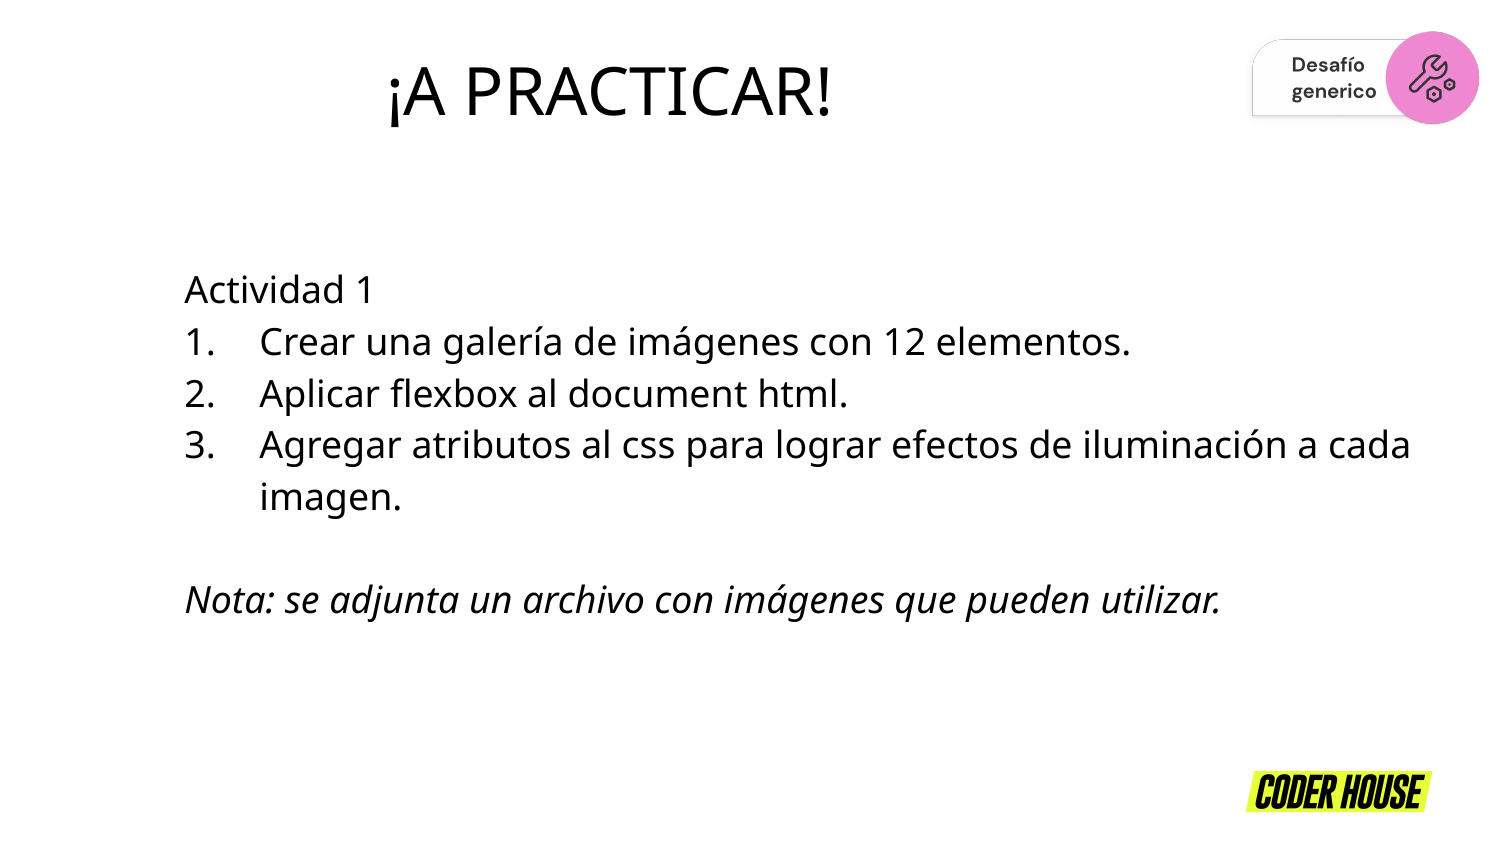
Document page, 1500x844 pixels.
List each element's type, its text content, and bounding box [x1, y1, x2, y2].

text_box Actividad 1 Crear una galería de imágenes con 12 elementos. Aplicar flexbox al document html. Agregar atributos al css para lograr efectos de iluminación a cada imagen. Nota: se adjunta un archivo con imágenes que pueden utilizar. [94, 163, 1437, 775]
picture [1241, 764, 1437, 819]
text_box ¡A PRACTICAR! [218, 33, 1002, 163]
picture [1231, 24, 1500, 131]
